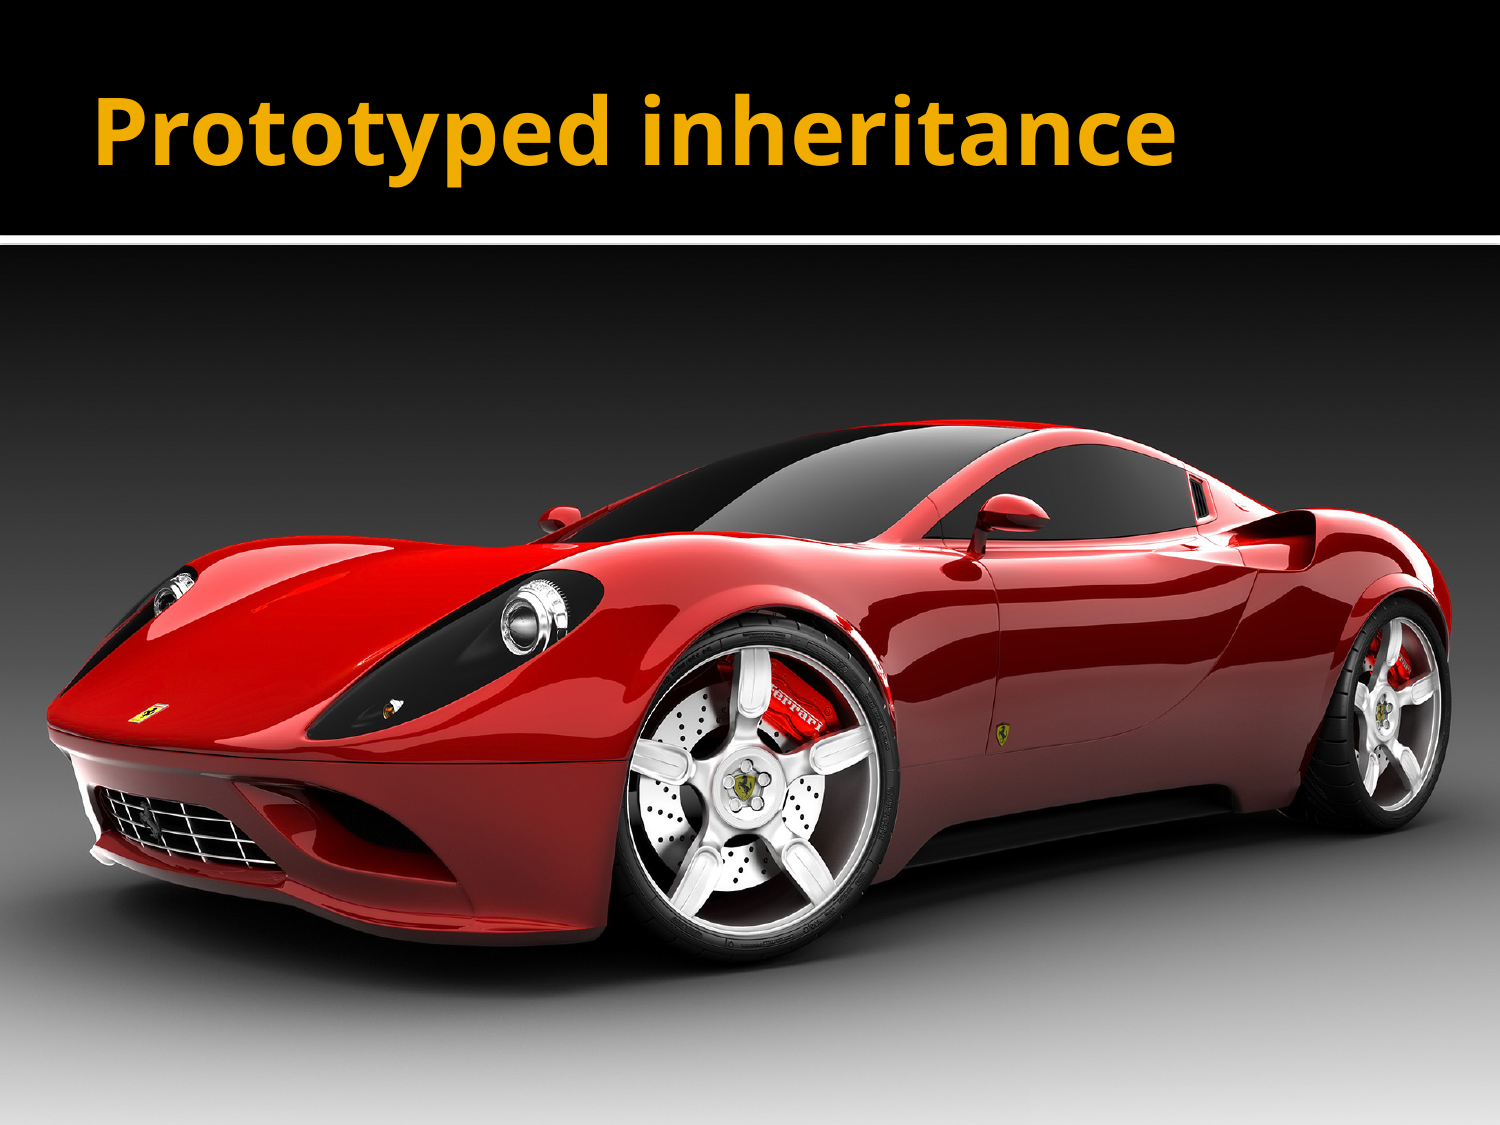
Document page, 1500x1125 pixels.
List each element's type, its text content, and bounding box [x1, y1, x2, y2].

picture [0, 244, 1500, 1125]
title Prototyped inheritance [75, 25, 1425, 231]
